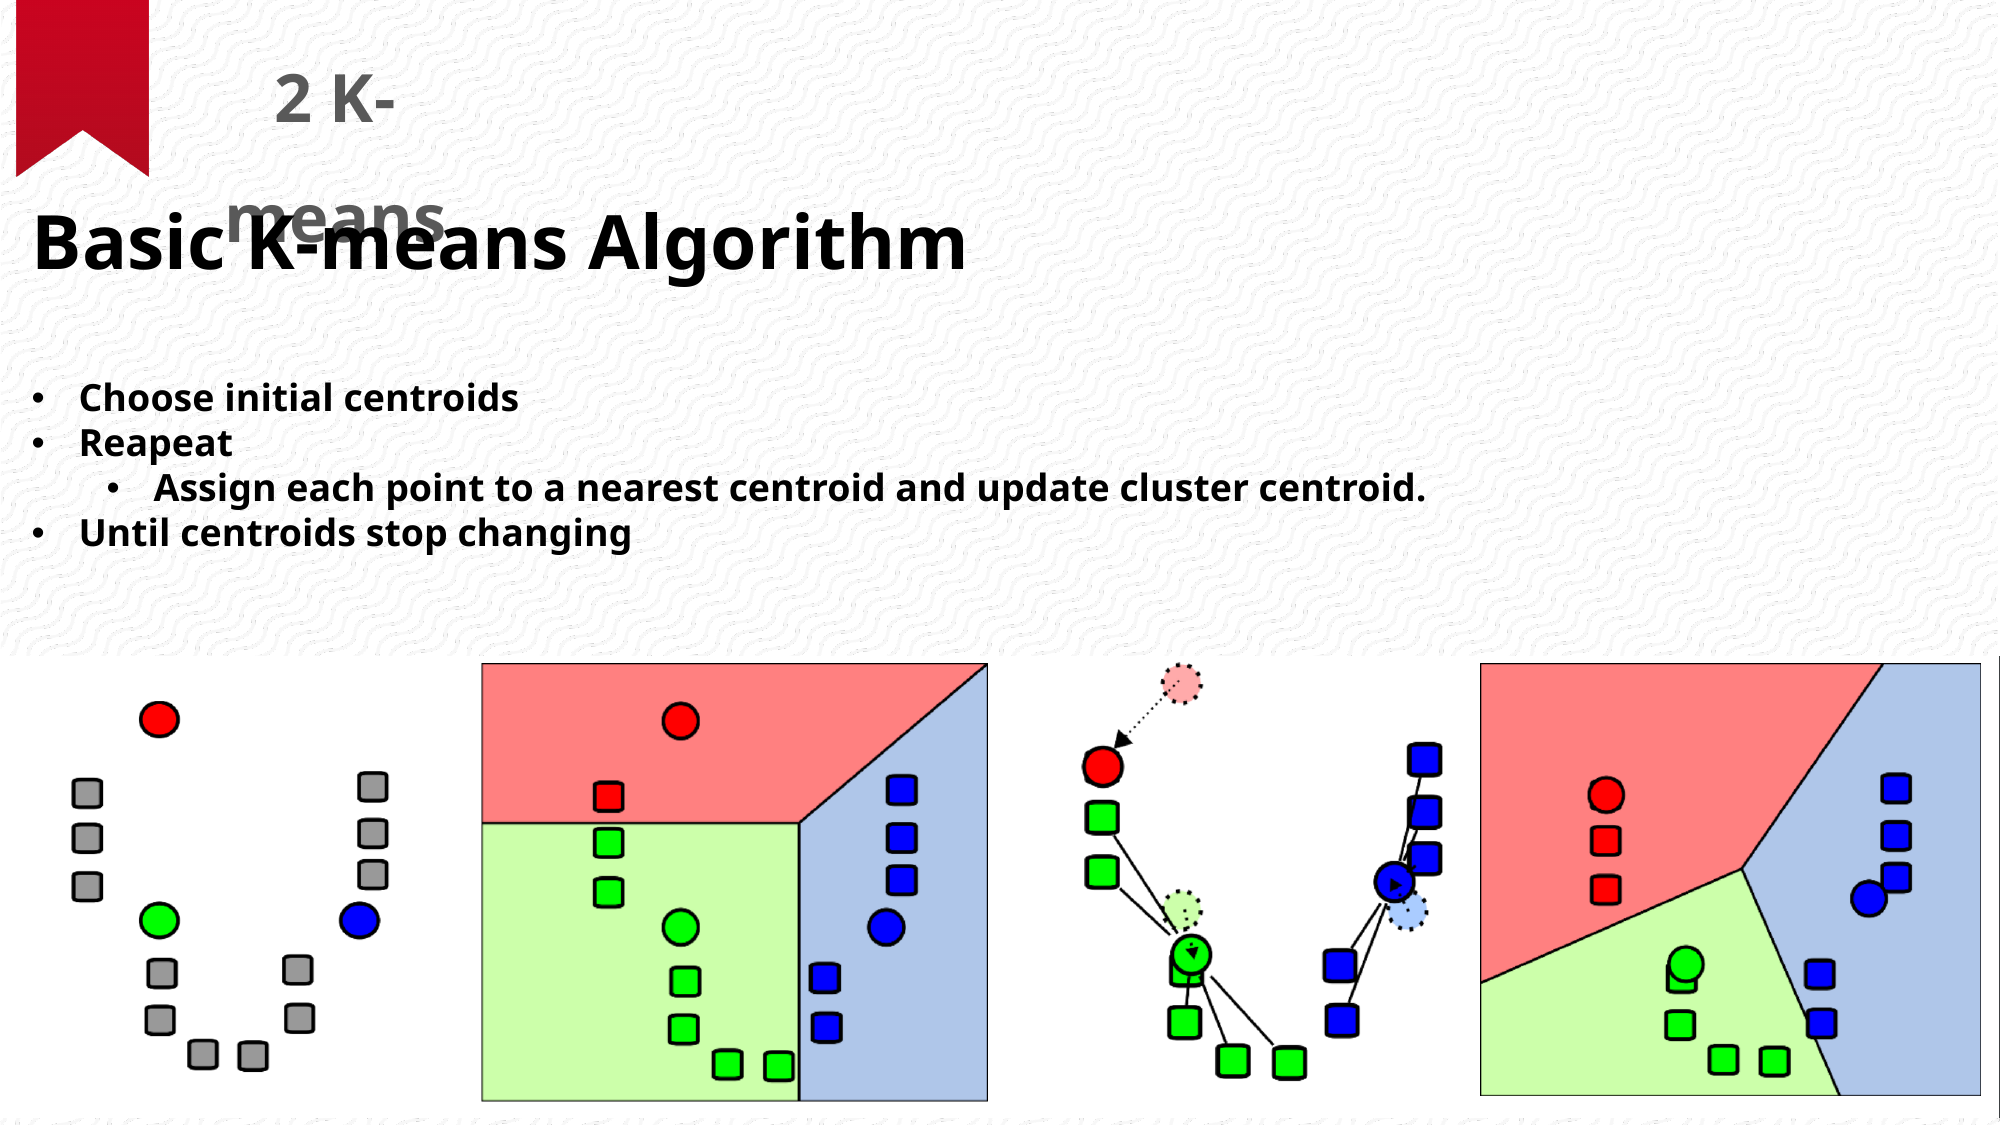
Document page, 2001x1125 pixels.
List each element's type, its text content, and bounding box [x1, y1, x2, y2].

picture [0, 0, 2000, 1125]
text_box Basic K-means Algorithm Choose initial centroids Reapeat Assign each point to a nearest centroid and update cluster centroid. Until centroids stop changing [16, 187, 1544, 652]
text_box 2 K-means [169, 8, 501, 187]
